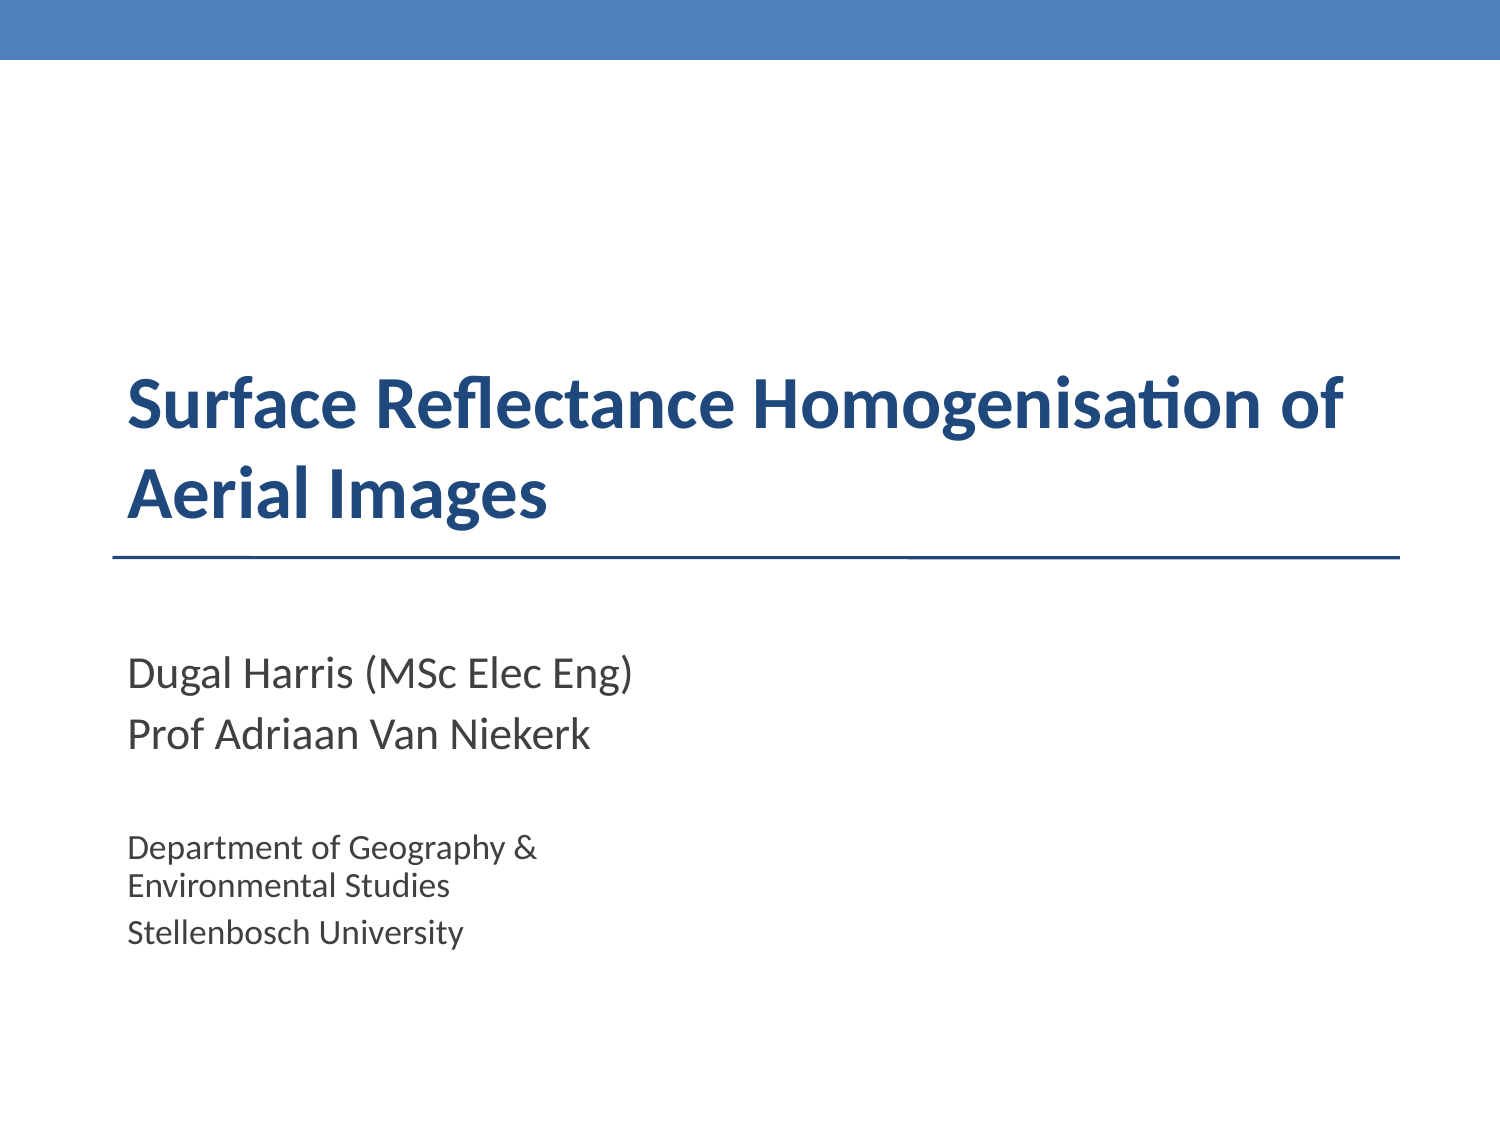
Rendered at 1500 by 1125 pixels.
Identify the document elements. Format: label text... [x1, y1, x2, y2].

text_box Surface Reflectance Homogenisation of Aerial Images [112, 224, 1400, 542]
text_box Dugal Harris (MSc Elec Eng) Prof Adriaan Van Niekerk Department of Geography & Environmental Studies Stellenbosch University [112, 575, 713, 1002]
